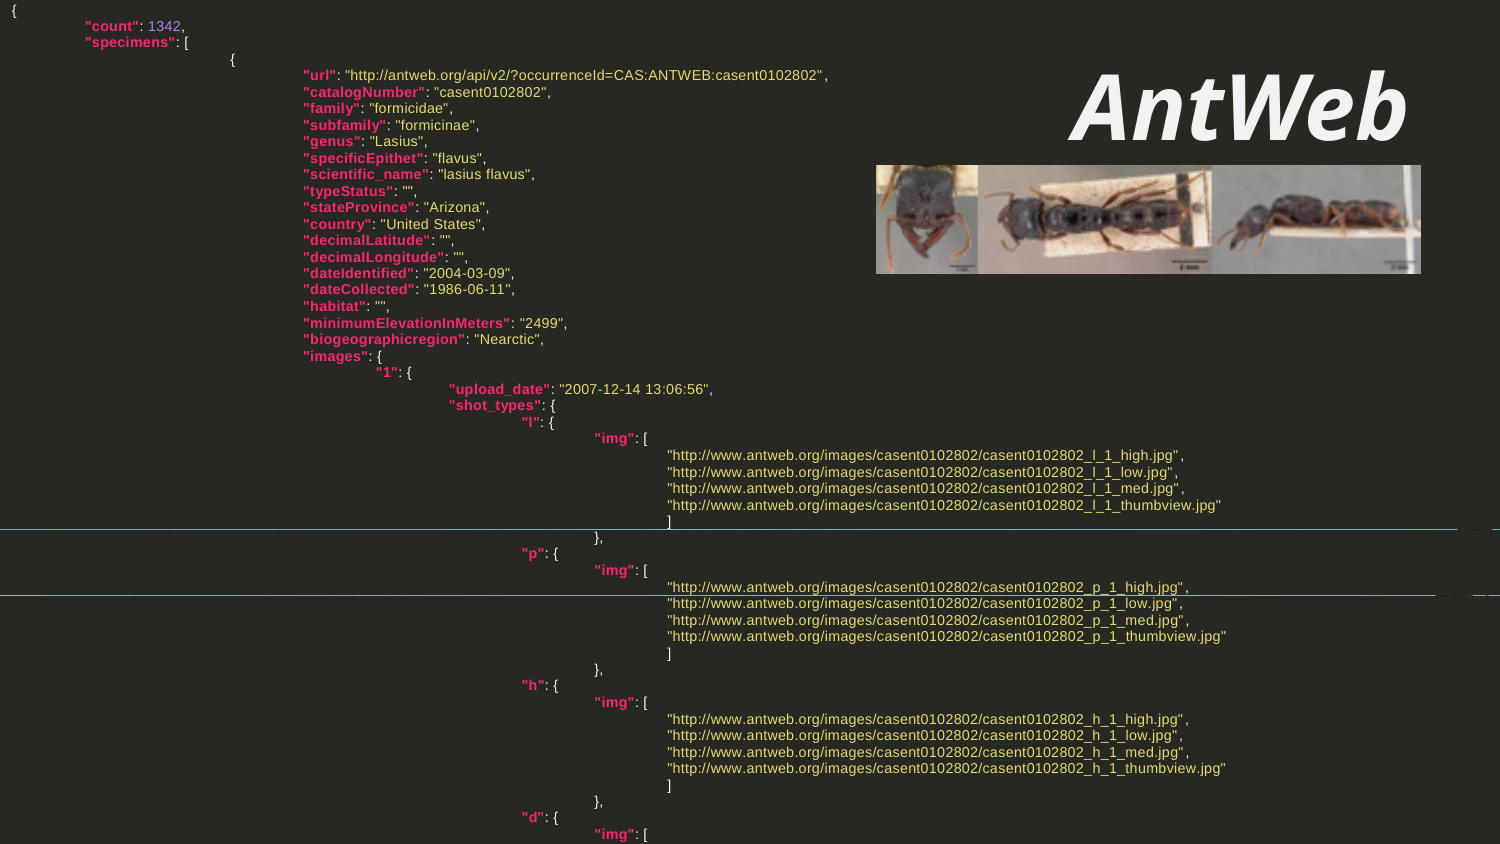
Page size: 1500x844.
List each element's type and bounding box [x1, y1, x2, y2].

picture [875, 165, 1421, 274]
list [0, 0, 1500, 844]
